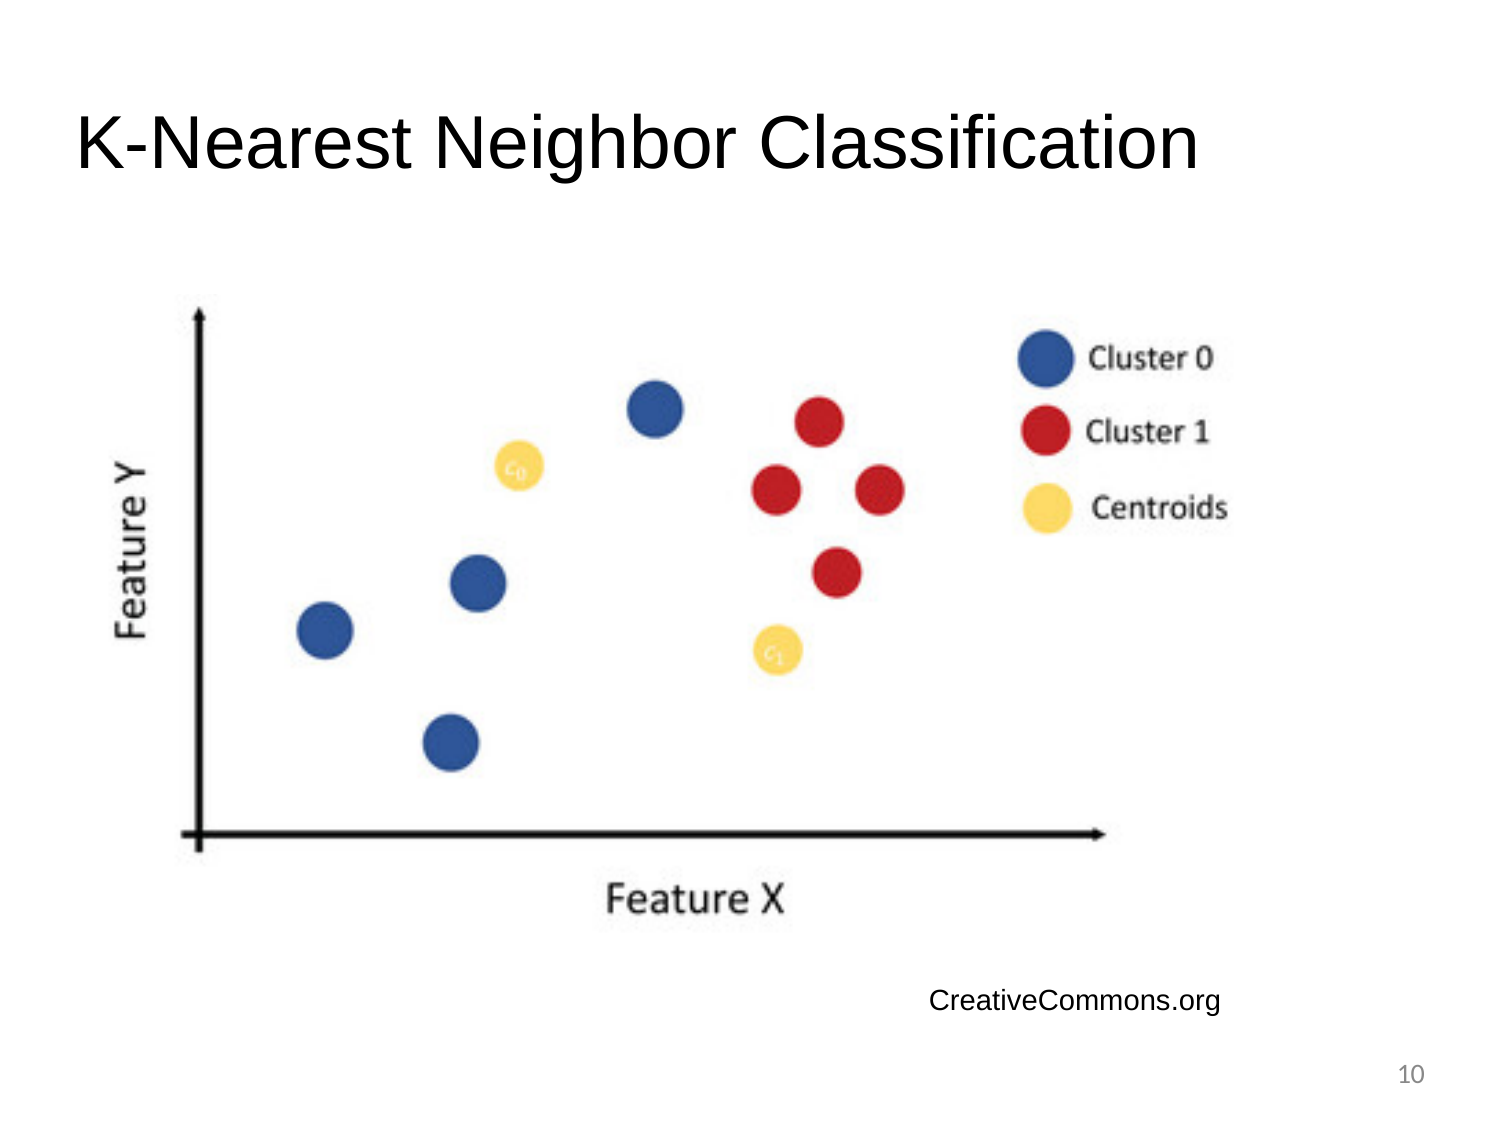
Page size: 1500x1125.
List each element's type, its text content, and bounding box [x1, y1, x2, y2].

slide_number 10 [1074, 1042, 1425, 1103]
text_box CreativeCommons.org [914, 974, 1500, 1024]
title K-Nearest Neighbor Classification [75, 45, 1425, 233]
picture [88, 293, 1251, 955]
